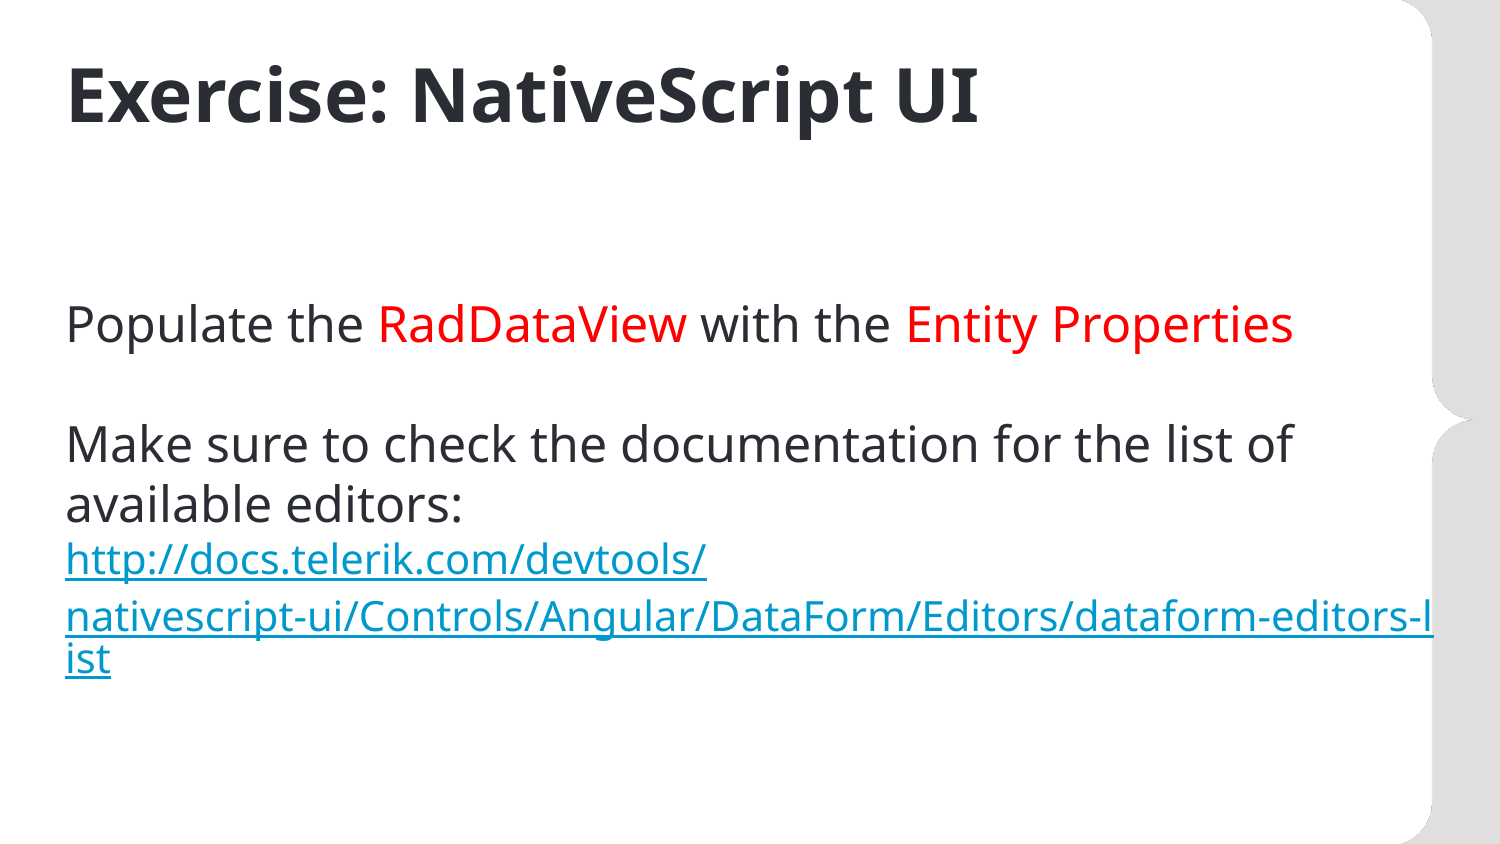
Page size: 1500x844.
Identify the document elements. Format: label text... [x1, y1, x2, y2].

picture [1399, 0, 1500, 844]
list Populate the RadDataView with the Entity Properties Make sure to check the documentation for the list of available editors: http://docs.telerik.com/devtools/ nativescript-ui/Controls/Angular/DataForm/Editors/dataform-editors-list [53, 221, 1449, 658]
title Exercise: NativeScript UI [53, 64, 1449, 132]
